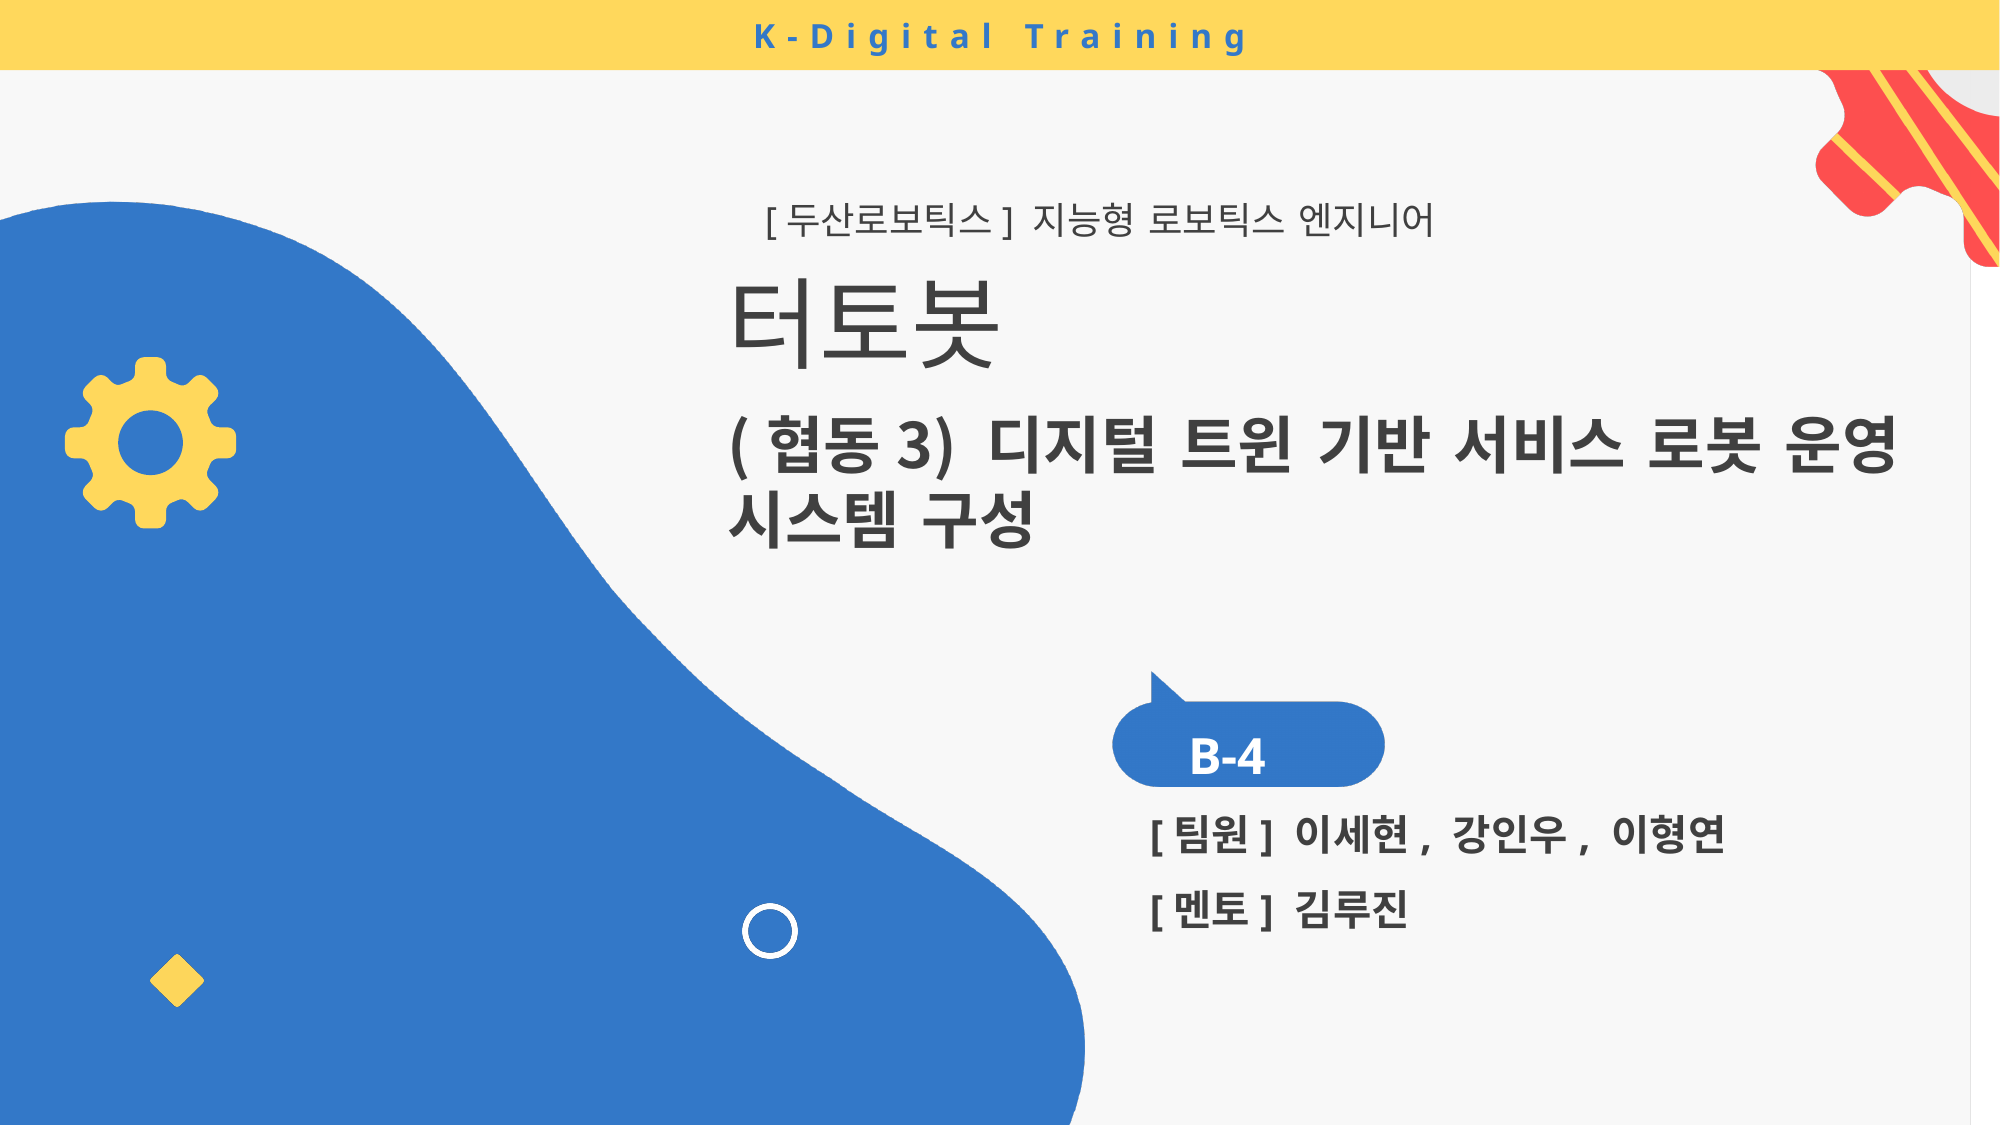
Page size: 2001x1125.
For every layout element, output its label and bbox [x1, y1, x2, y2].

text_box [712, 189, 1987, 560]
text_box [1112, 671, 1981, 1005]
text_box [64, 356, 237, 529]
picture [0, 0, 2000, 1125]
